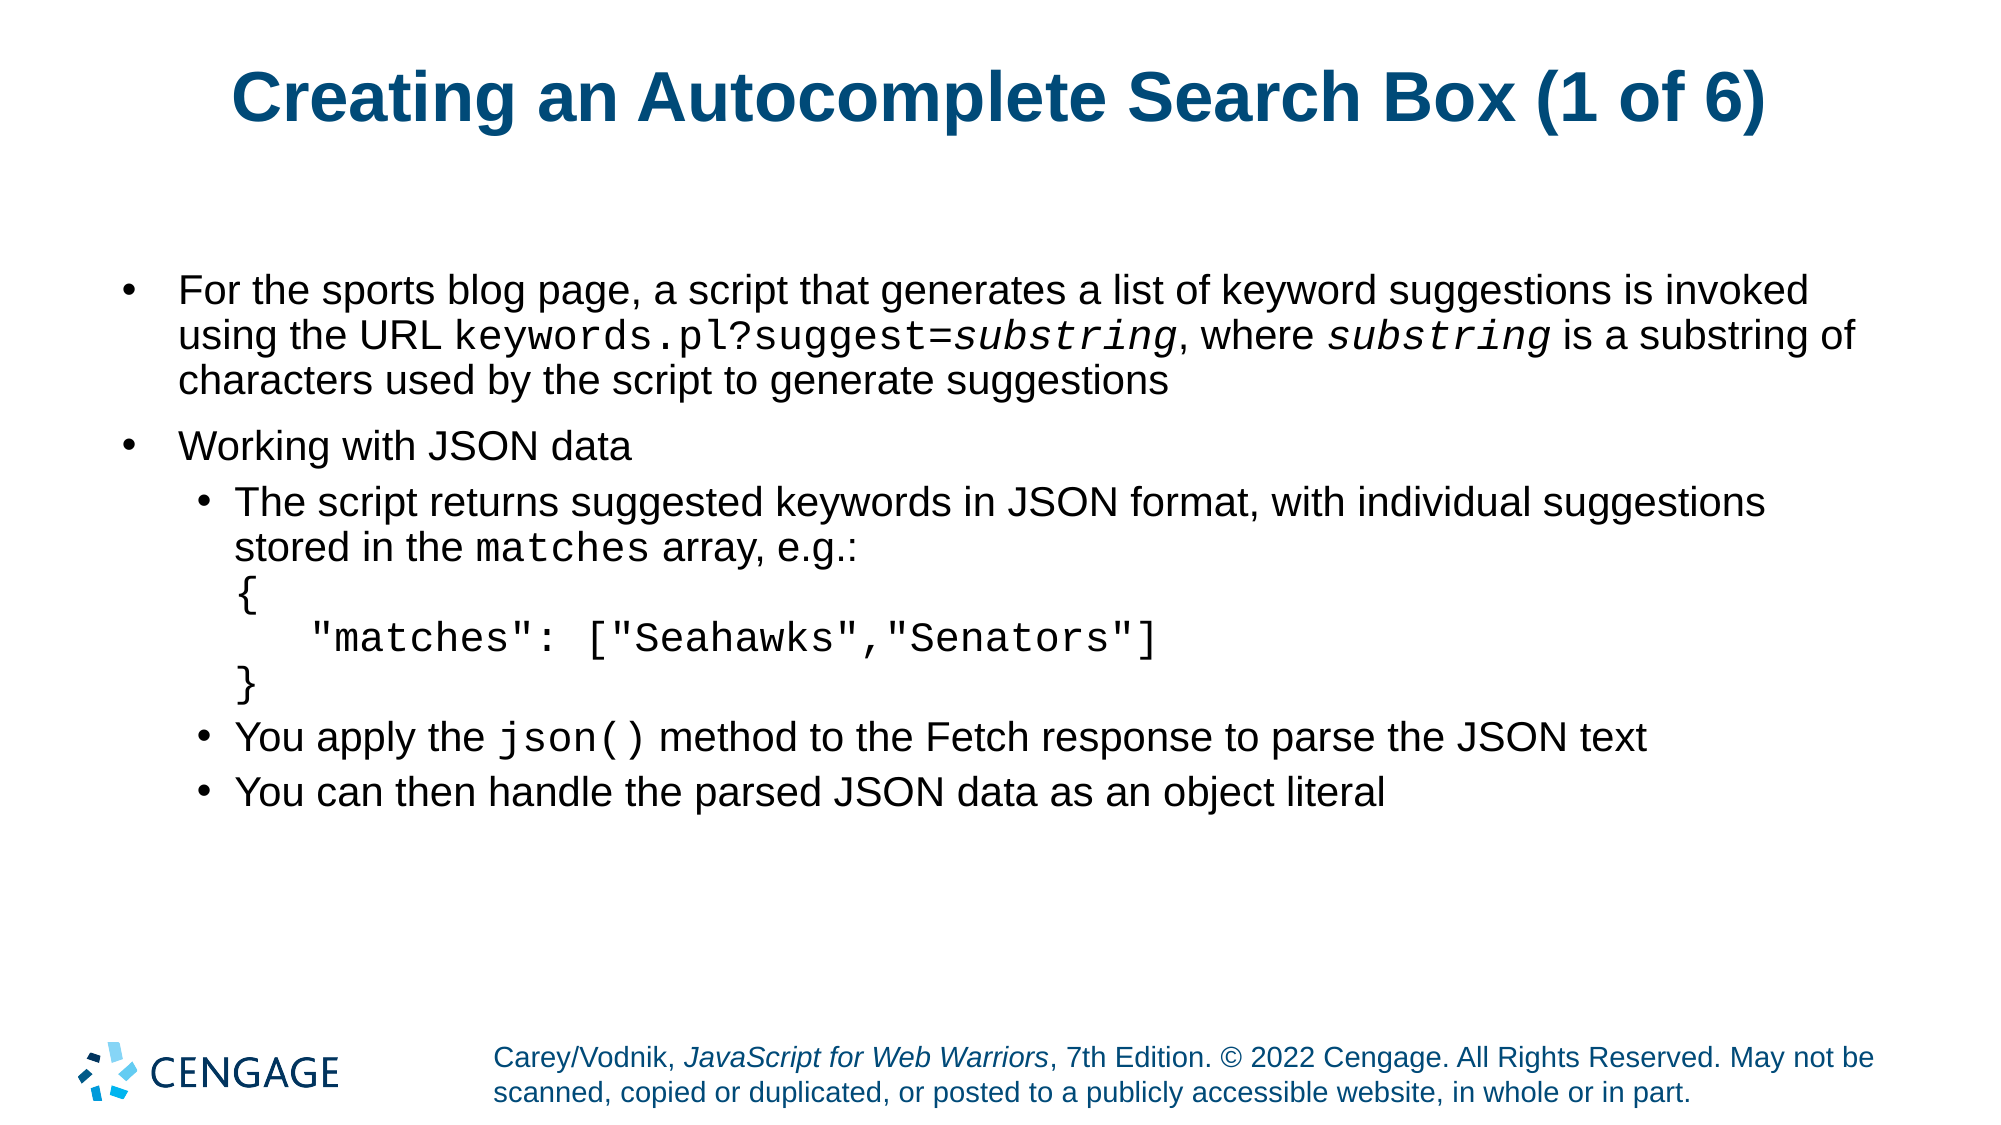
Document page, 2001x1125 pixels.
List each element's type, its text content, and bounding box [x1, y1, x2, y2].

picture [78, 1042, 338, 1101]
title Creating an Autocomplete Search Box (1 of 6) [137, 59, 1863, 171]
list For the sports blog page, a script that generates a list of keyword suggestions is invoked using the URL keywords.pl?suggest=substring, where substring is a substring of characters used by the script to generate suggestions Working with JSON data The script returns suggested keywords in JSON format, with individual suggestions stored in the matches array, e.g.: { "matches": ["Seahawks","Senators"] } You apply the json() method to the Fetch response to parse the JSON text You can then handle the parsed JSON data as an object literal [121, 268, 1880, 990]
